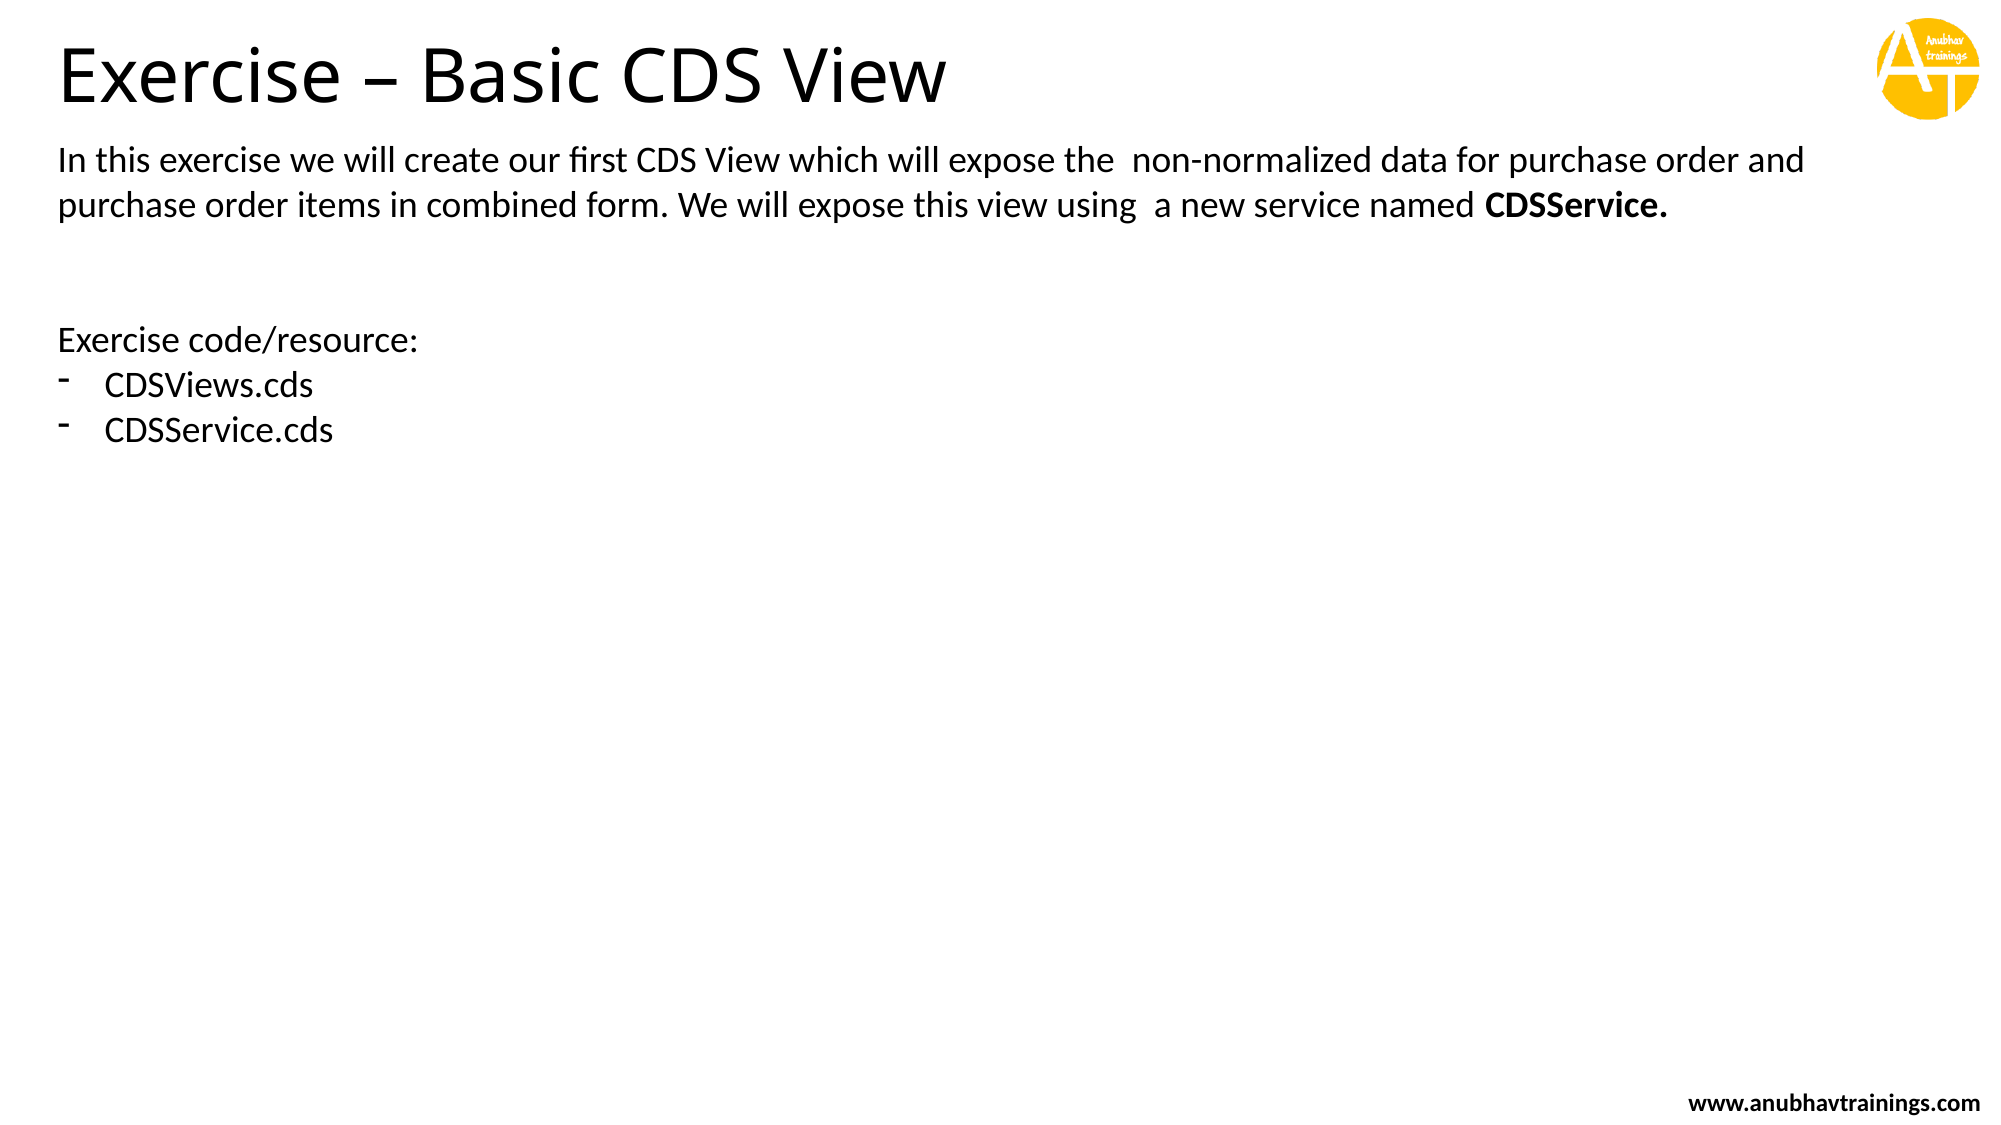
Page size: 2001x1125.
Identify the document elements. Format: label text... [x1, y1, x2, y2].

footer www.anubhavtrainings.com [1669, 1089, 2000, 1114]
text_box Exercise – Basic CDS View [42, 30, 1866, 127]
text_box In this exercise we will create our first CDS View which will expose the non-normalized data for purchase order and purchase order items in combined form. We will expose this view using a new service named CDSService. Exercise code/resource: CDSViews.cds CDSService.cds [42, 127, 1874, 458]
picture [1866, 11, 1985, 128]
